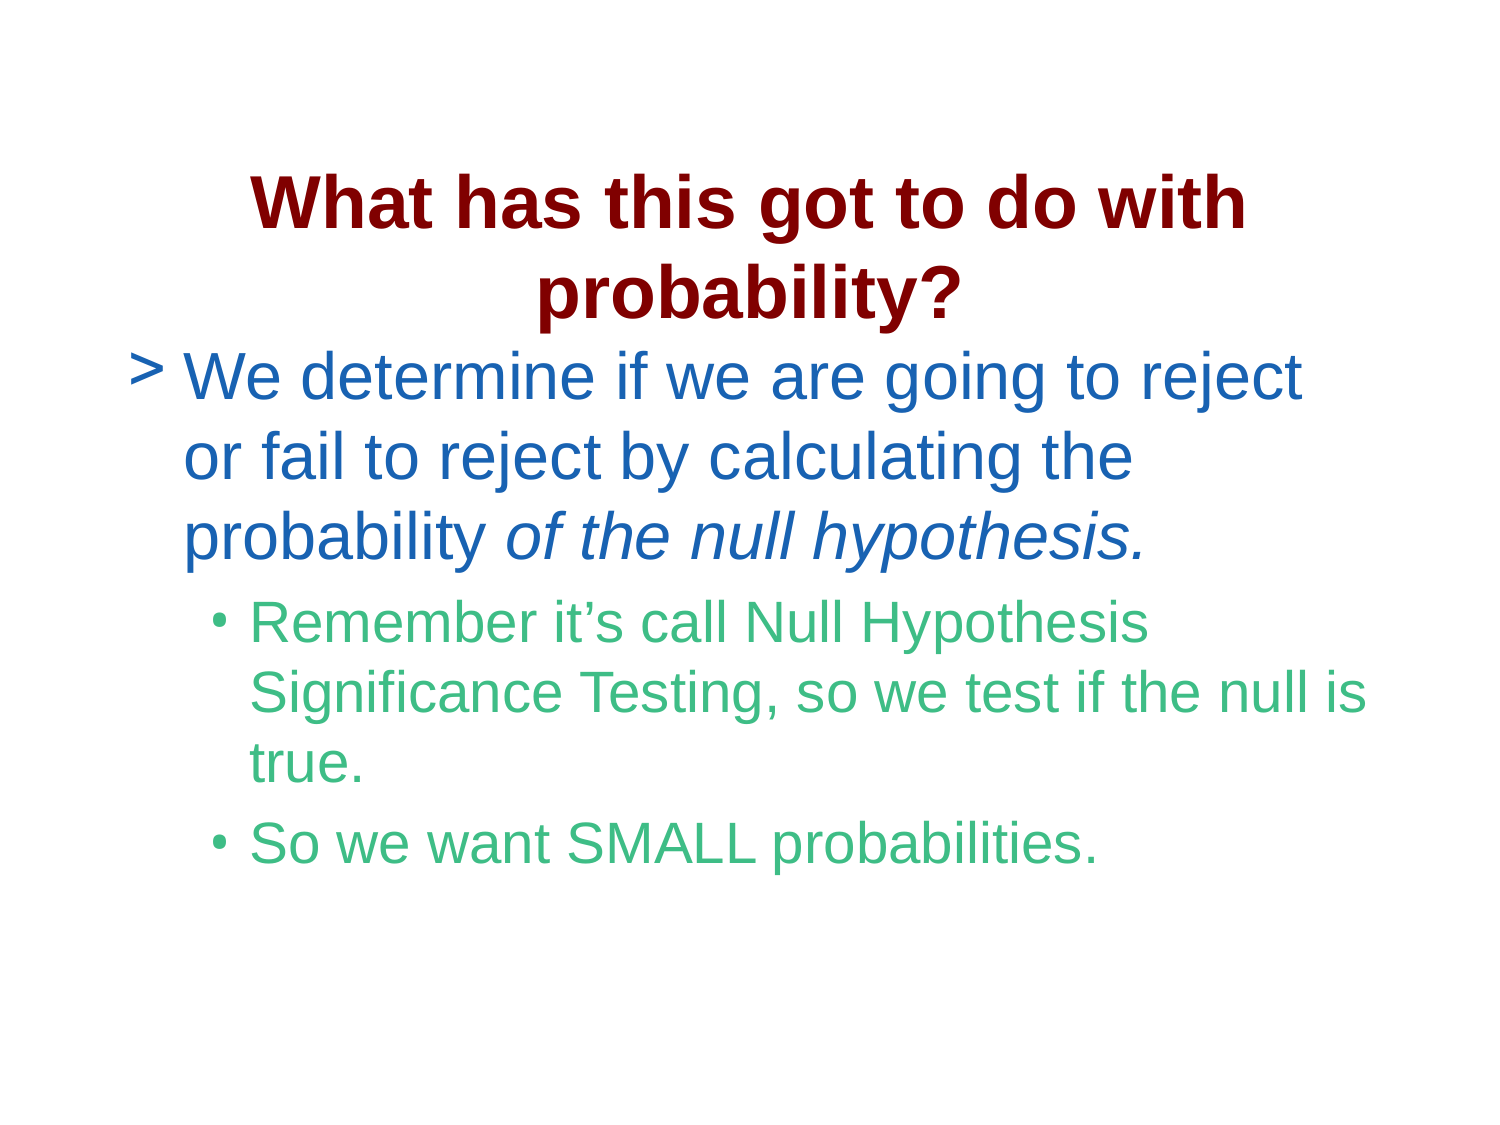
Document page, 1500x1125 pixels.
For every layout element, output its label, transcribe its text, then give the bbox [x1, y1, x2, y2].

title What has this got to do with probability? [112, 199, 1388, 288]
list We determine if we are going to reject or fail to reject by calculating the probability of the null hypothesis. Remember it’s call Null Hypothesis Significance Testing, so we test if the null is true. So we want SMALL probabilities. [112, 324, 1388, 1001]
